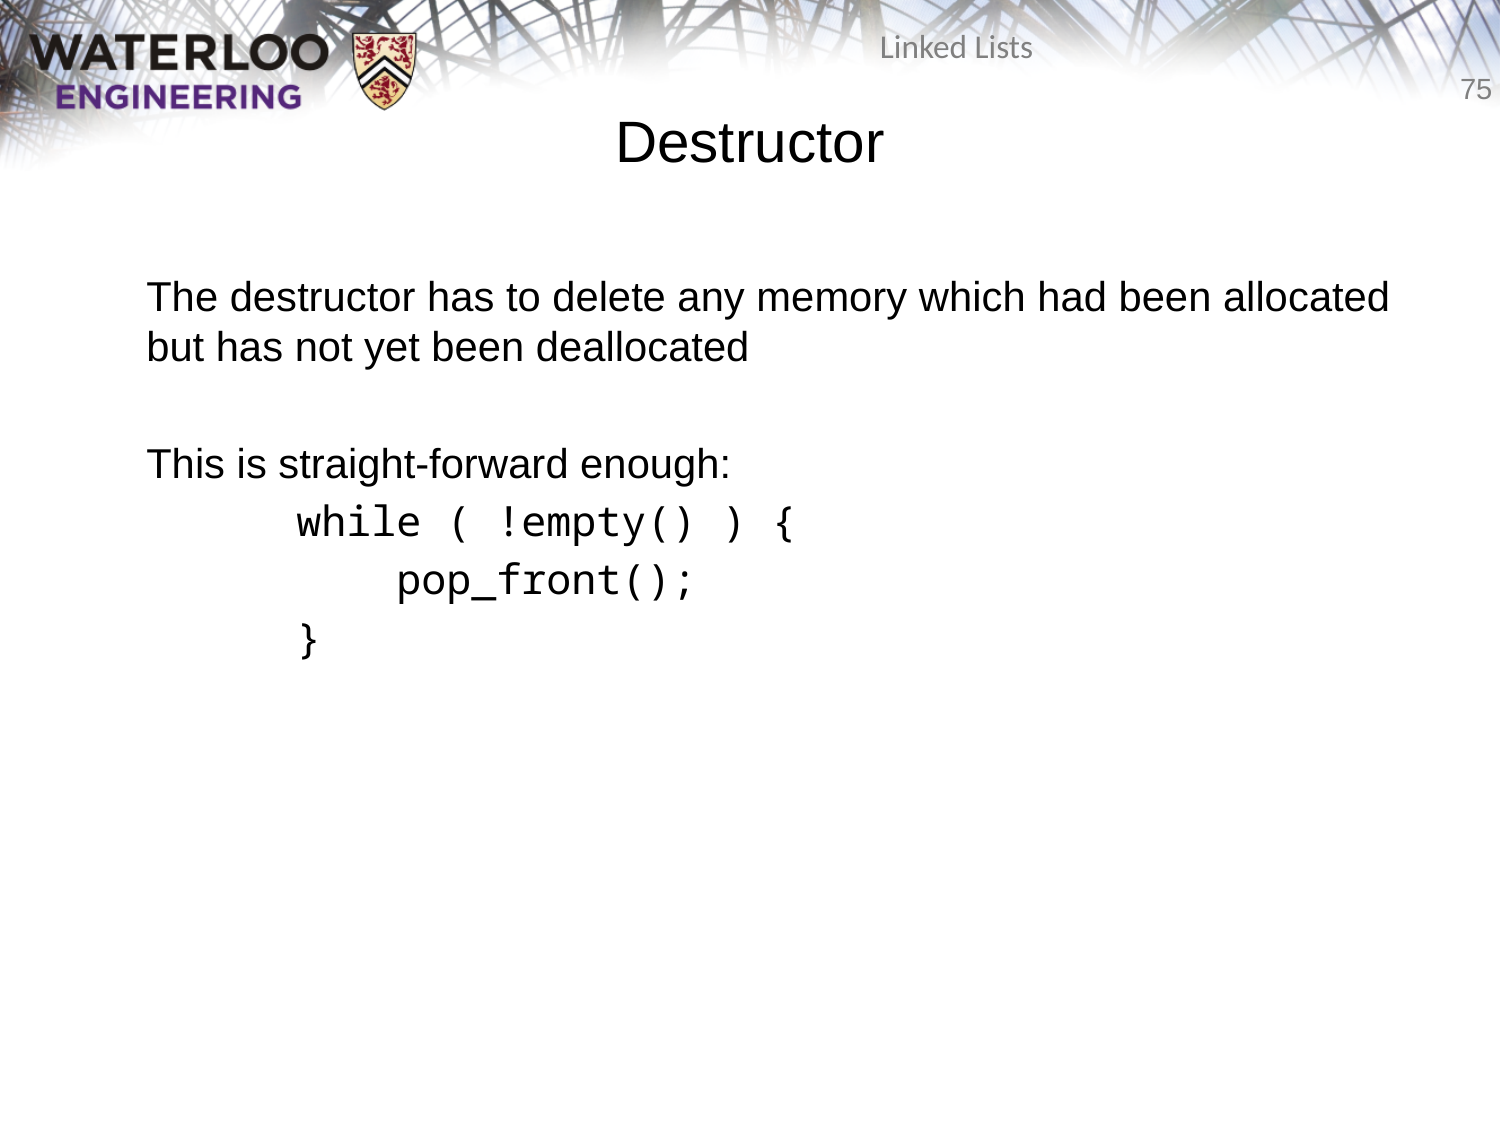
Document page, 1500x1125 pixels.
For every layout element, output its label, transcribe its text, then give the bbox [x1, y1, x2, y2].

picture [0, 0, 1500, 1125]
title Destructor [74, 44, 1426, 233]
list The destructor has to delete any memory which had been allocated but has not yet been deallocated This is straight-forward enough: while ( !empty() ) { pop_front(); } [74, 262, 1426, 1006]
